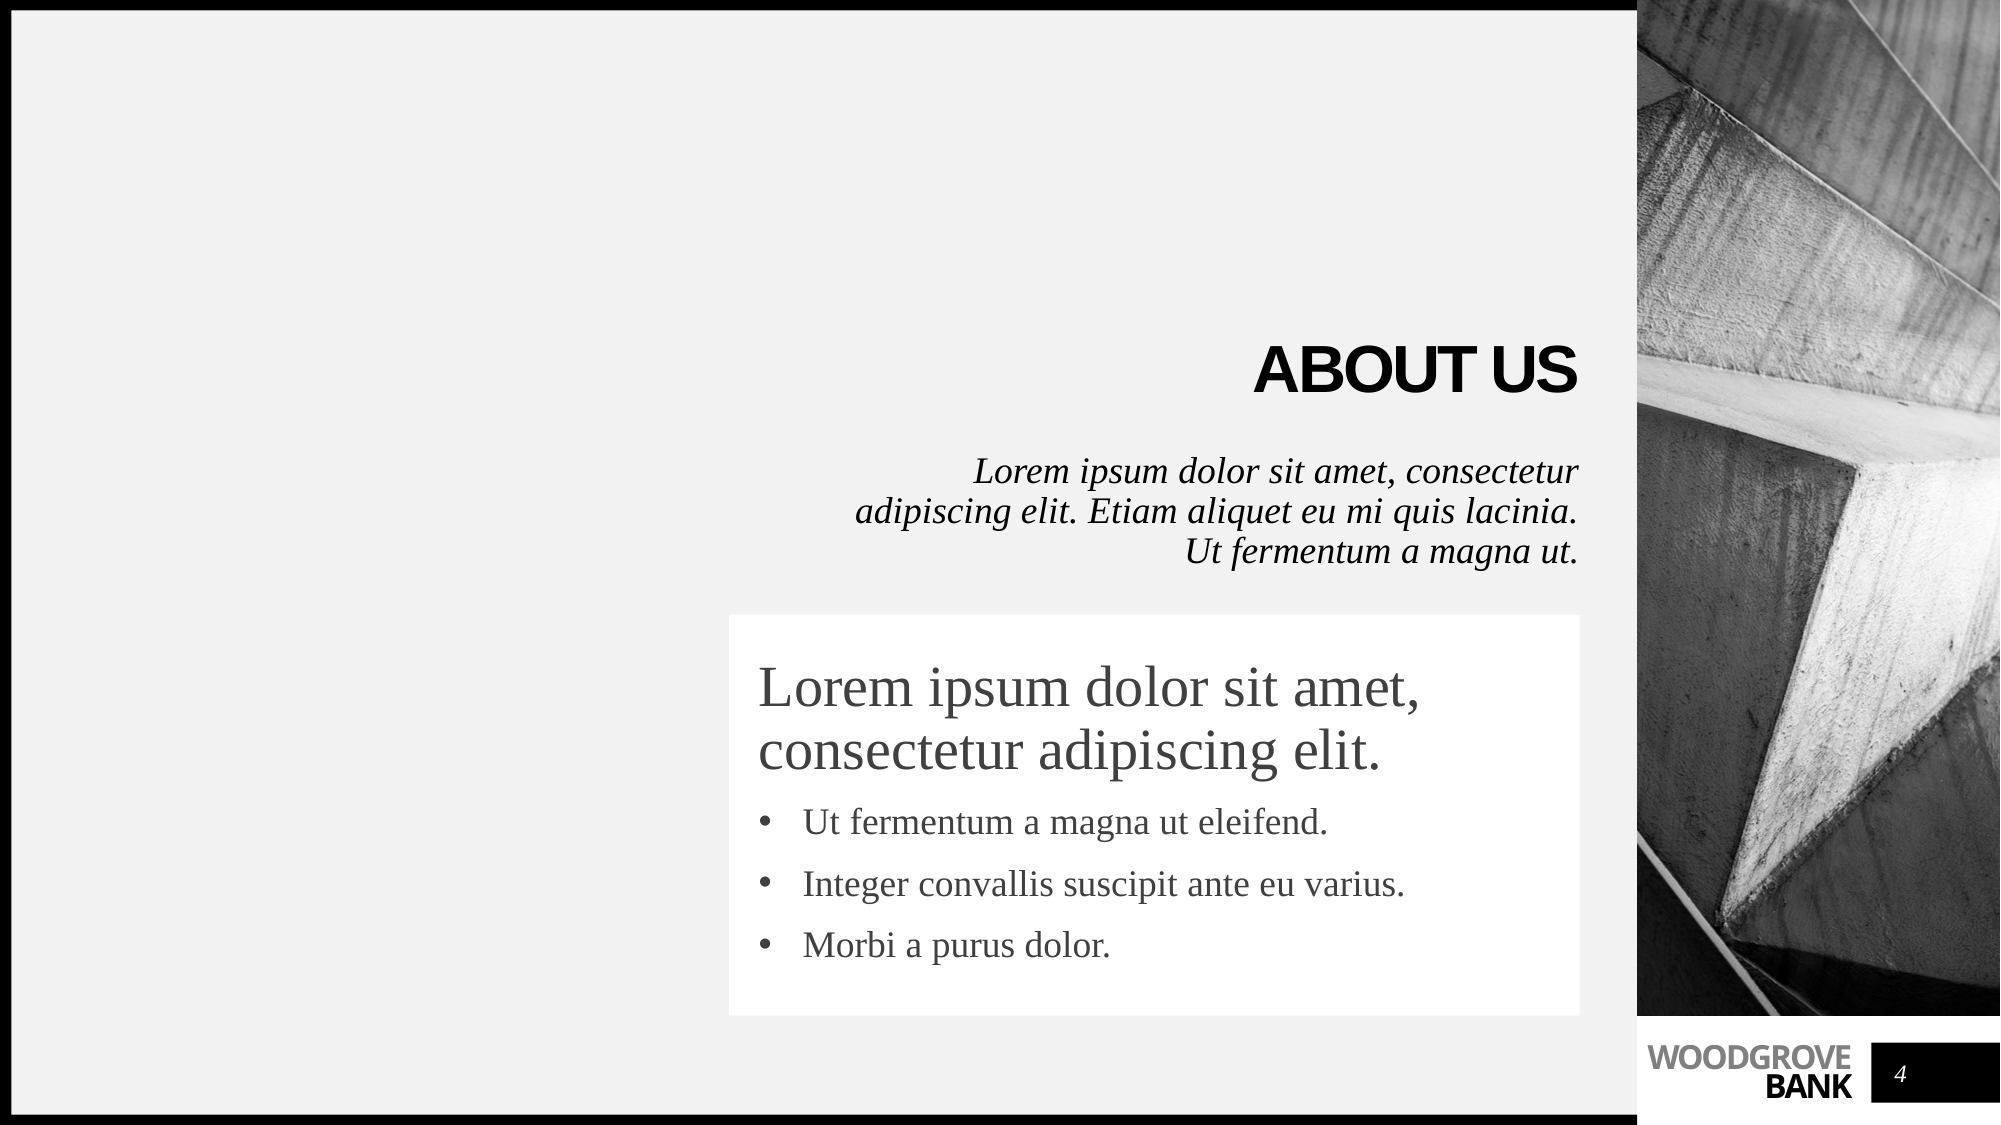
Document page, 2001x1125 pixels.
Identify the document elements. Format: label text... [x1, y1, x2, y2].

list Lorem ipsum dolor sit amet, consectetur adipiscing elit. Ut fermentum a magna ut eleifend. Integer convallis suscipit ante eu varius. Morbi a purus dolor. [729, 614, 1580, 1016]
picture [1637, 0, 2000, 1016]
title About Us [729, 335, 1580, 407]
list Lorem ipsum dolor sit amet, consectetur adipiscing elit. Etiam aliquet eu mi quis lacinia. Ut fermentum a magna ut. [841, 450, 1580, 571]
slide_number 4 [1877, 1050, 1924, 1096]
